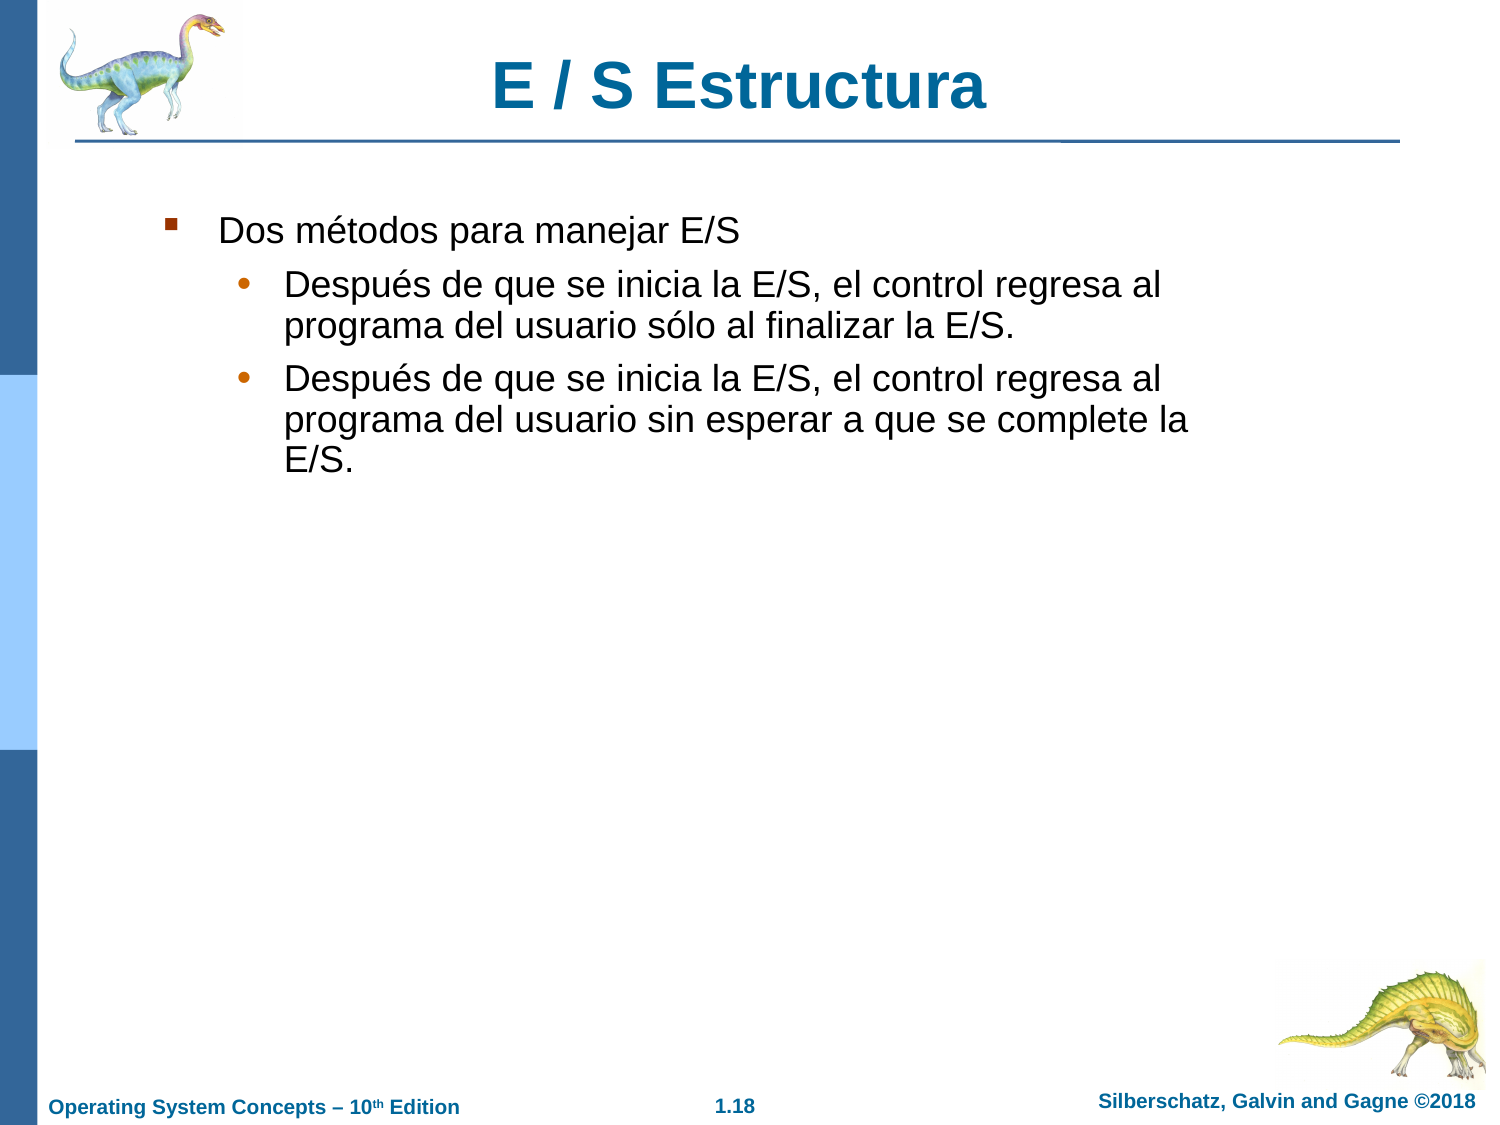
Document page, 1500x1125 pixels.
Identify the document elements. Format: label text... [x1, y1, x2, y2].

picture [1275, 959, 1486, 1090]
list Dos métodos para manejar E/S Después de que se inicia la E/S, el control regresa al programa del usuario sólo al finalizar la E/S. Después de que se inicia la E/S, el control regresa al programa del usuario sin esperar a que se complete la E/S. [146, 204, 1233, 919]
picture [46, 0, 243, 149]
title E / S Estructura [75, 34, 1404, 130]
